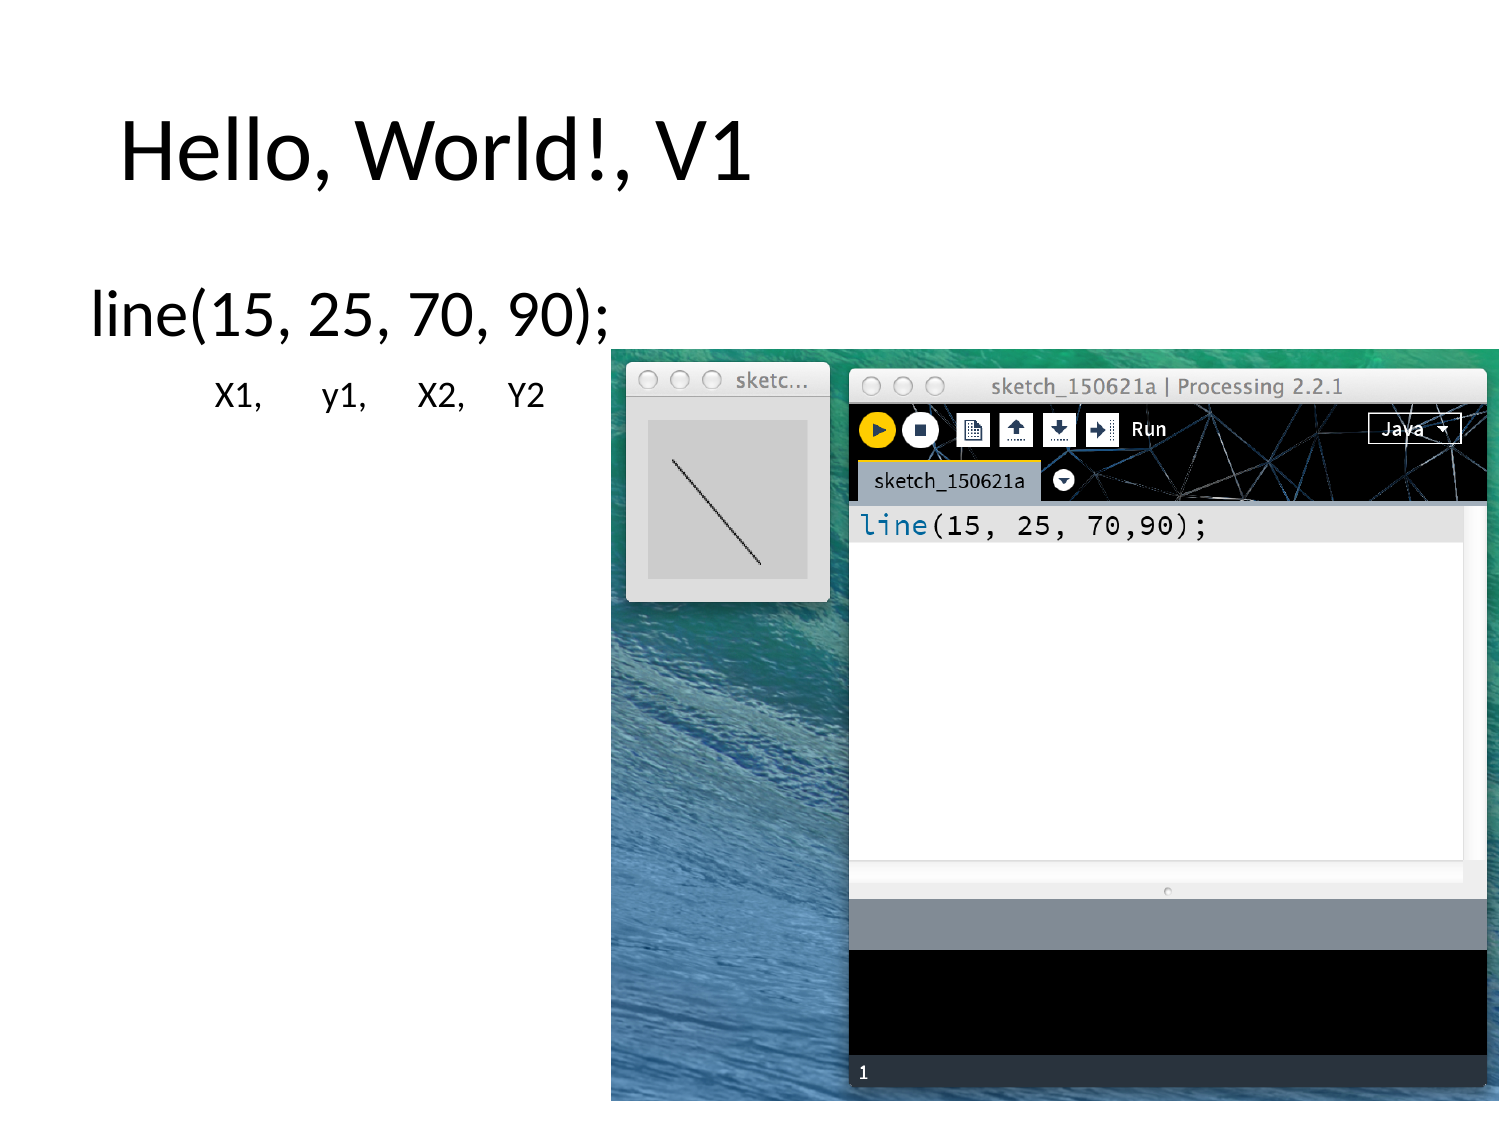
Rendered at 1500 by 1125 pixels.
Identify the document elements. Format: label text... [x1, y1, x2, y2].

list line(15, 25, 70, 90); [75, 262, 688, 400]
title Hello, World!, V1 [0, 50, 1113, 238]
picture [610, 349, 1499, 1101]
text_box X1, y1, X2, Y2 [199, 362, 588, 423]
